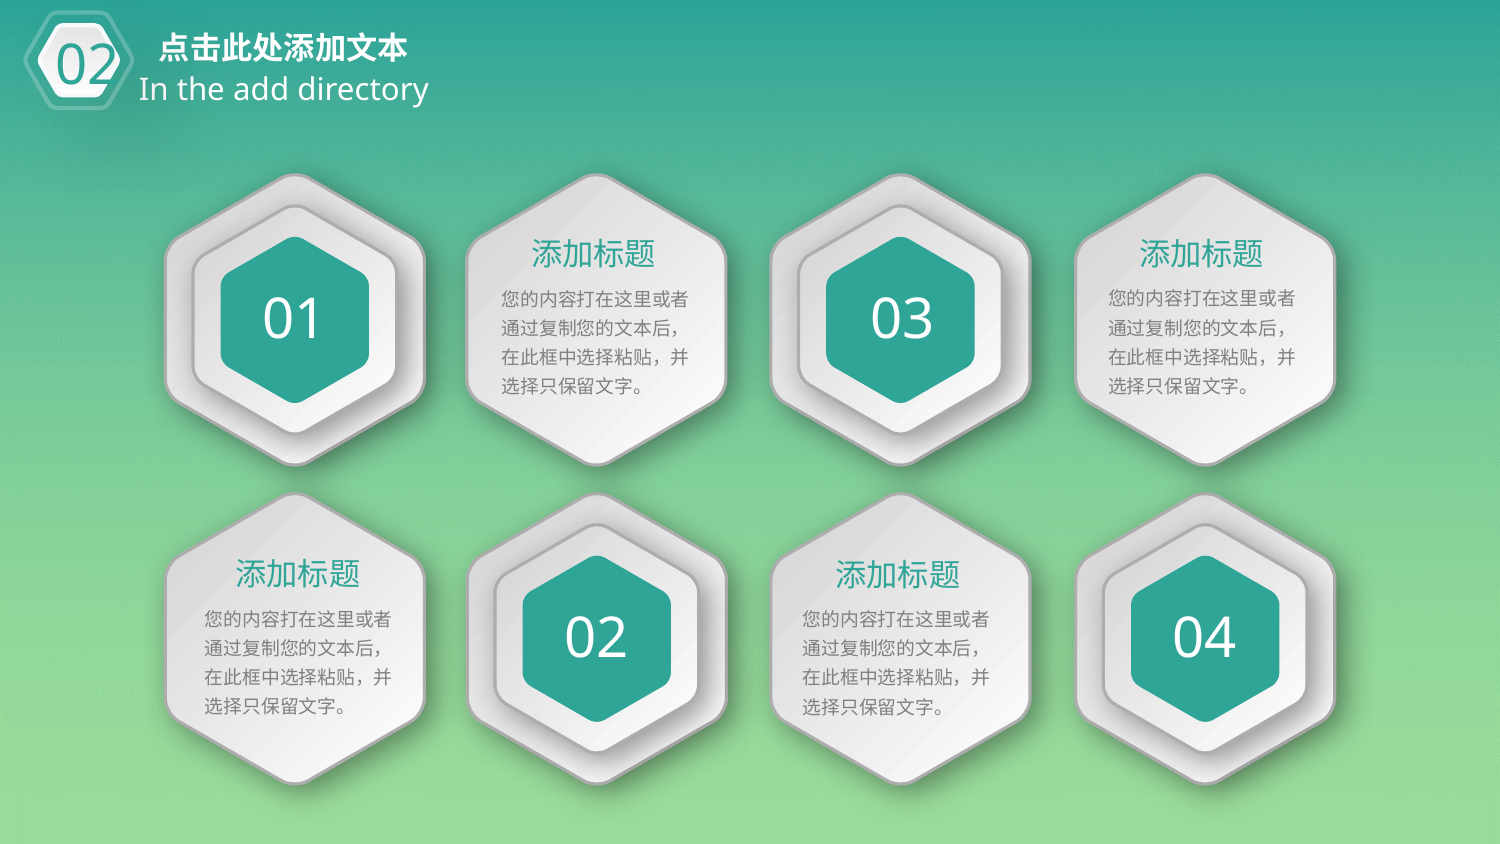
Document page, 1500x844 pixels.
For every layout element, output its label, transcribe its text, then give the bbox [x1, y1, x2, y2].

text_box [1099, 226, 1308, 403]
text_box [196, 546, 405, 723]
text_box In the add directory [177, 61, 444, 114]
text_box [826, 236, 975, 404]
text_box [770, 548, 1031, 784]
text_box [493, 227, 702, 403]
text_box [220, 236, 369, 404]
text_box [1075, 493, 1335, 784]
text_box [522, 555, 671, 722]
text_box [25, 12, 133, 109]
text_box [192, 205, 397, 434]
text_box [1103, 524, 1308, 753]
text_box 03 [844, 275, 961, 358]
picture [0, 0, 1500, 844]
text_box 04 [1157, 594, 1253, 677]
text_box [798, 205, 1003, 434]
text_box [1108, 174, 1302, 226]
text_box 01 [247, 275, 343, 358]
text_box [165, 493, 425, 784]
text_box 点击此处添加文本 [144, 20, 424, 61]
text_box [794, 547, 1003, 724]
text_box [466, 229, 726, 466]
text_box [770, 174, 1031, 466]
text_box [497, 174, 695, 227]
text_box [495, 524, 699, 753]
text_box [165, 174, 425, 466]
text_box [800, 493, 1001, 547]
text_box 02 [549, 594, 645, 677]
text_box [1131, 555, 1280, 722]
text_box [1075, 229, 1335, 466]
text_box [467, 493, 727, 784]
